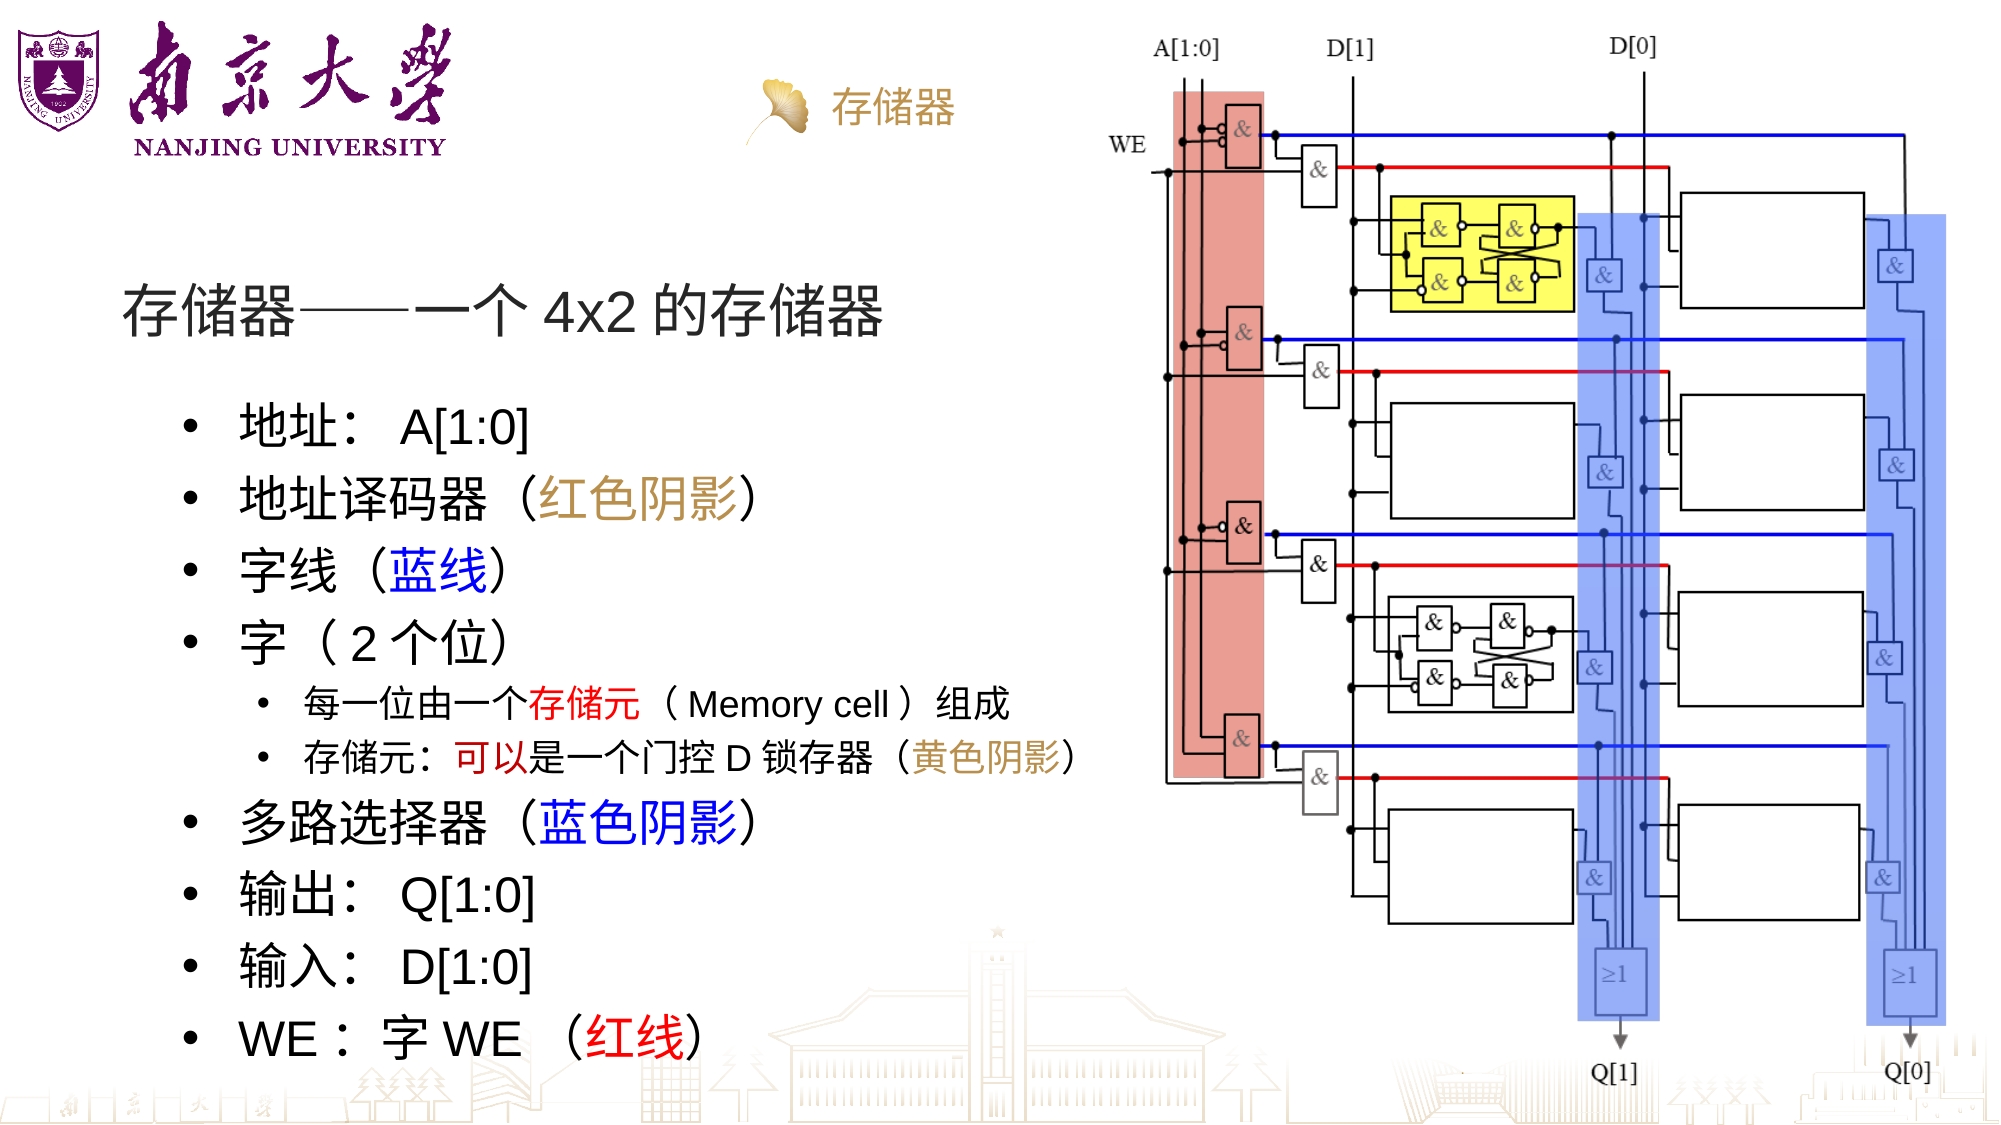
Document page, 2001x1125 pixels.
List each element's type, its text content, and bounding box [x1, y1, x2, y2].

picture [731, 64, 824, 169]
text_box 地址：A[1:0] 地址译码器（红色阴影） 字线（蓝线） 字（2个位） 每一位由一个存储元（Memory cell）组成 存储元：可以是一个门控D锁存器（黄色阴影） 多路选择器（蓝色阴影） 输出：Q[1:0] 输入：D[1:0] WE：字WE（红线） [167, 468, 1093, 1075]
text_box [116, 249, 1093, 468]
picture [1093, 23, 1958, 1102]
text_box 存储器 [816, 73, 1093, 139]
picture [18, 21, 451, 160]
